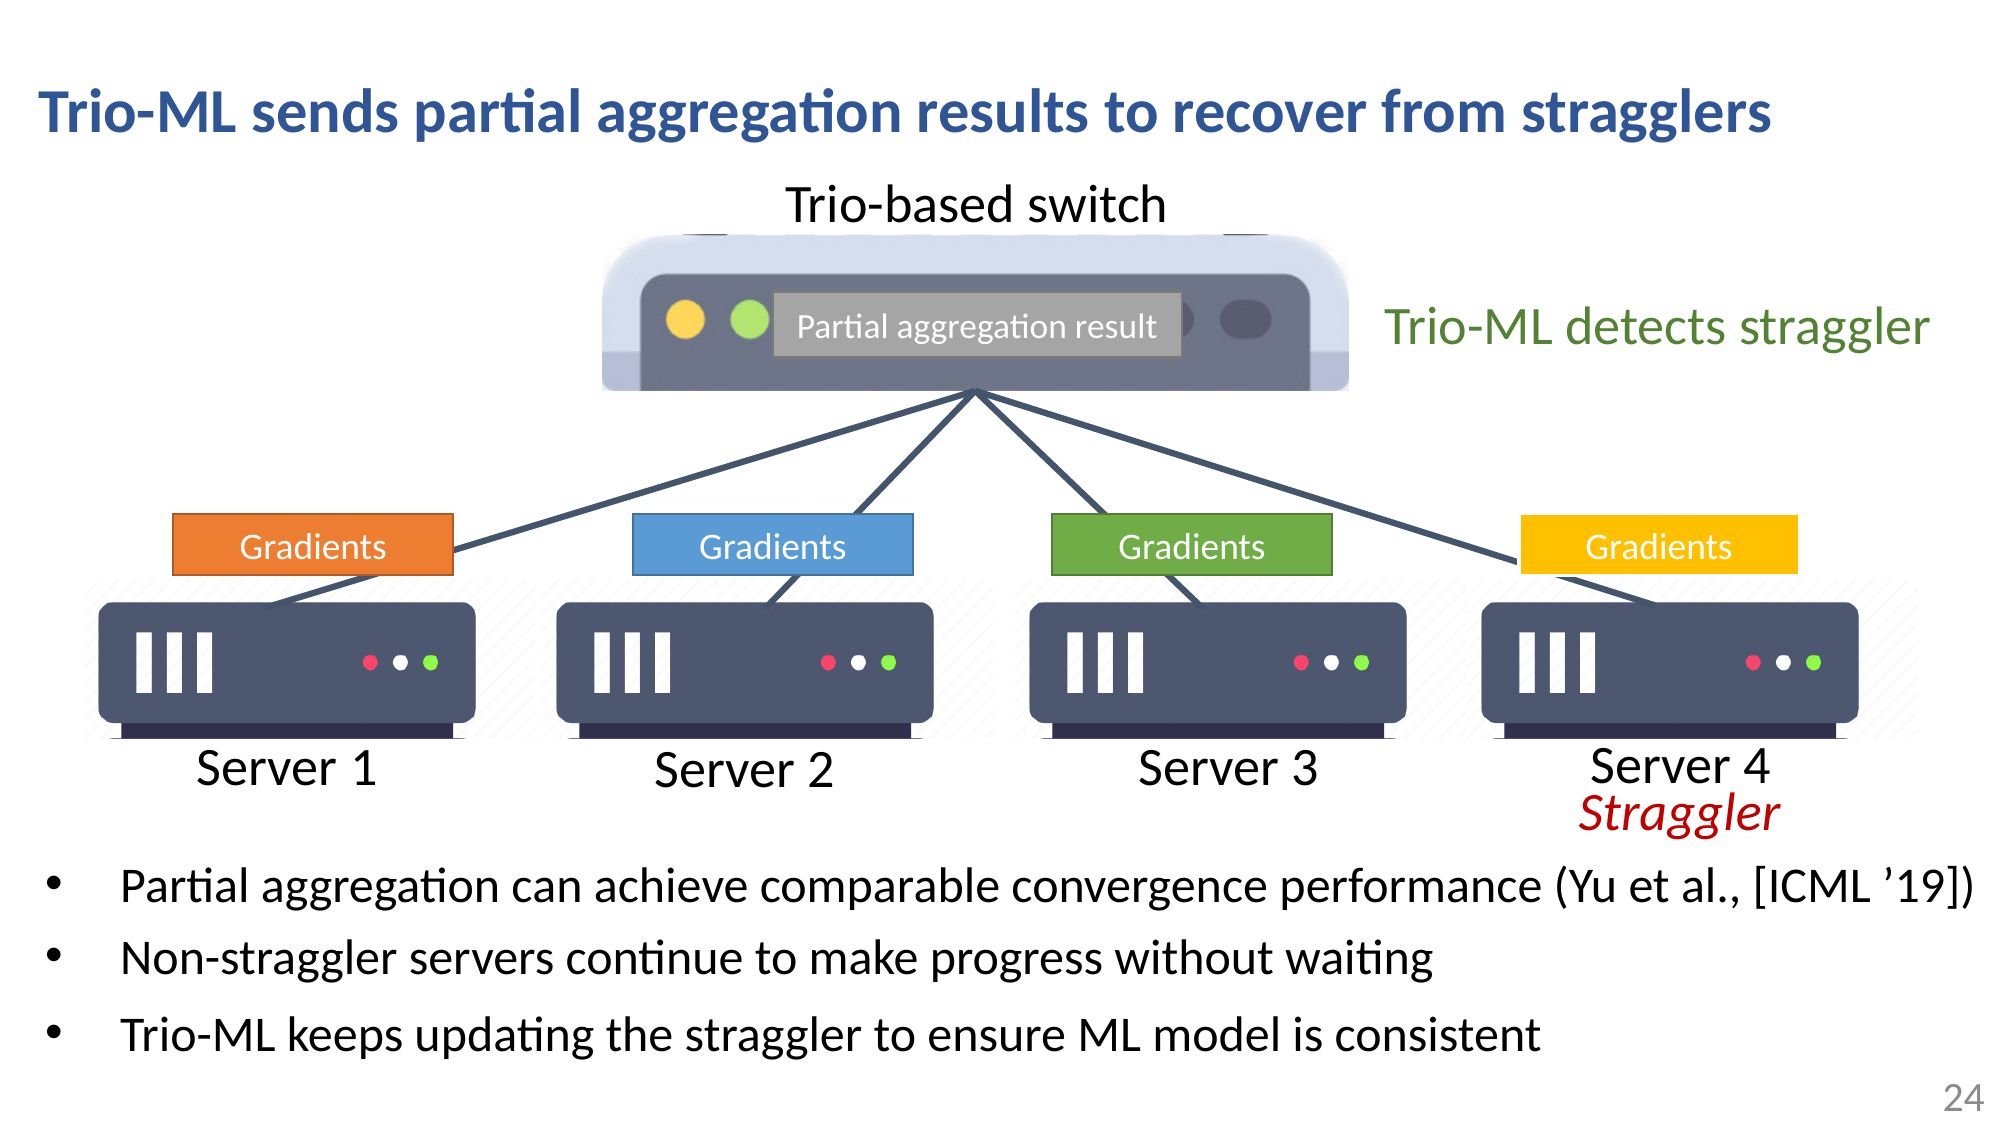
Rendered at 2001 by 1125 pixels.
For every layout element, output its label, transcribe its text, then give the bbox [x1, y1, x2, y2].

text_box Straggler [1563, 768, 1831, 845]
text_box Server 4 [1575, 739, 1800, 802]
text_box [975, 390, 1655, 606]
slide_number 24 [1550, 1065, 2000, 1125]
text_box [765, 390, 975, 609]
picture [541, 609, 994, 739]
picture [602, 234, 1349, 390]
text_box Gradients [1655, 512, 1801, 577]
text_box Partial aggregation can achieve comparable convergence performance (Yu et al., [ICML ’19]) [30, 845, 2000, 920]
picture [1014, 579, 1919, 739]
text_box Trio-ML sends partial aggregation results to recover from stragglers [23, 3, 1891, 221]
text_box Trio-based switch [675, 160, 1280, 234]
text_box Non-straggler servers continue to make progress without waiting [30, 920, 1801, 992]
text_box Gradients [172, 513, 263, 576]
text_box Trio-ML keeps updating the straggler to ensure ML model is consistent [30, 994, 1801, 1069]
text_box Server 3 [1123, 739, 1347, 804]
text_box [83, 579, 536, 805]
text_box Server 2 [639, 739, 863, 806]
text_box Trio-ML detects straggler [1369, 283, 2000, 363]
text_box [263, 390, 765, 609]
